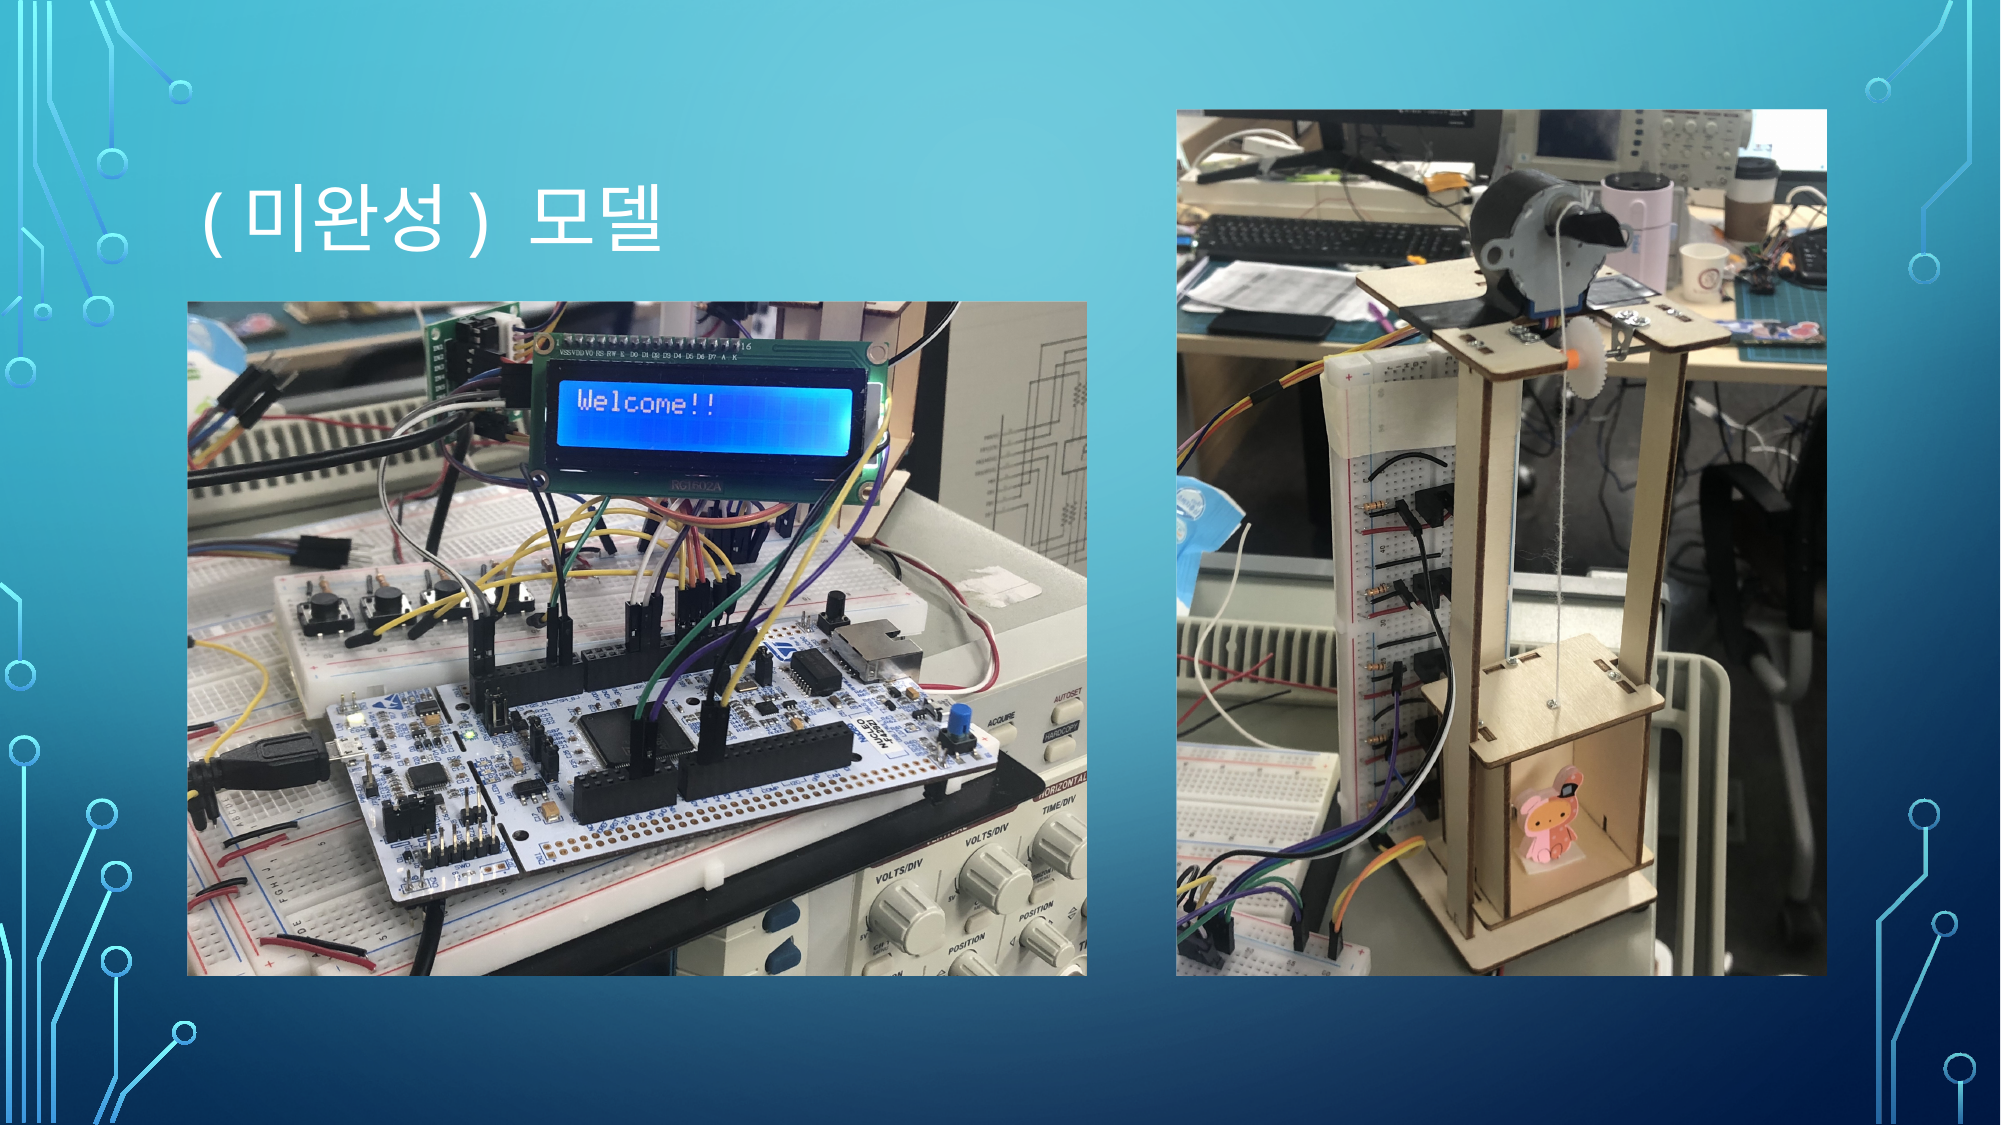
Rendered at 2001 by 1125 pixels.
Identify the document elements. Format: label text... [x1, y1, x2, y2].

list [186, 301, 1087, 977]
picture [1068, 110, 1936, 975]
title (미완성) 모델 [187, 101, 1813, 301]
